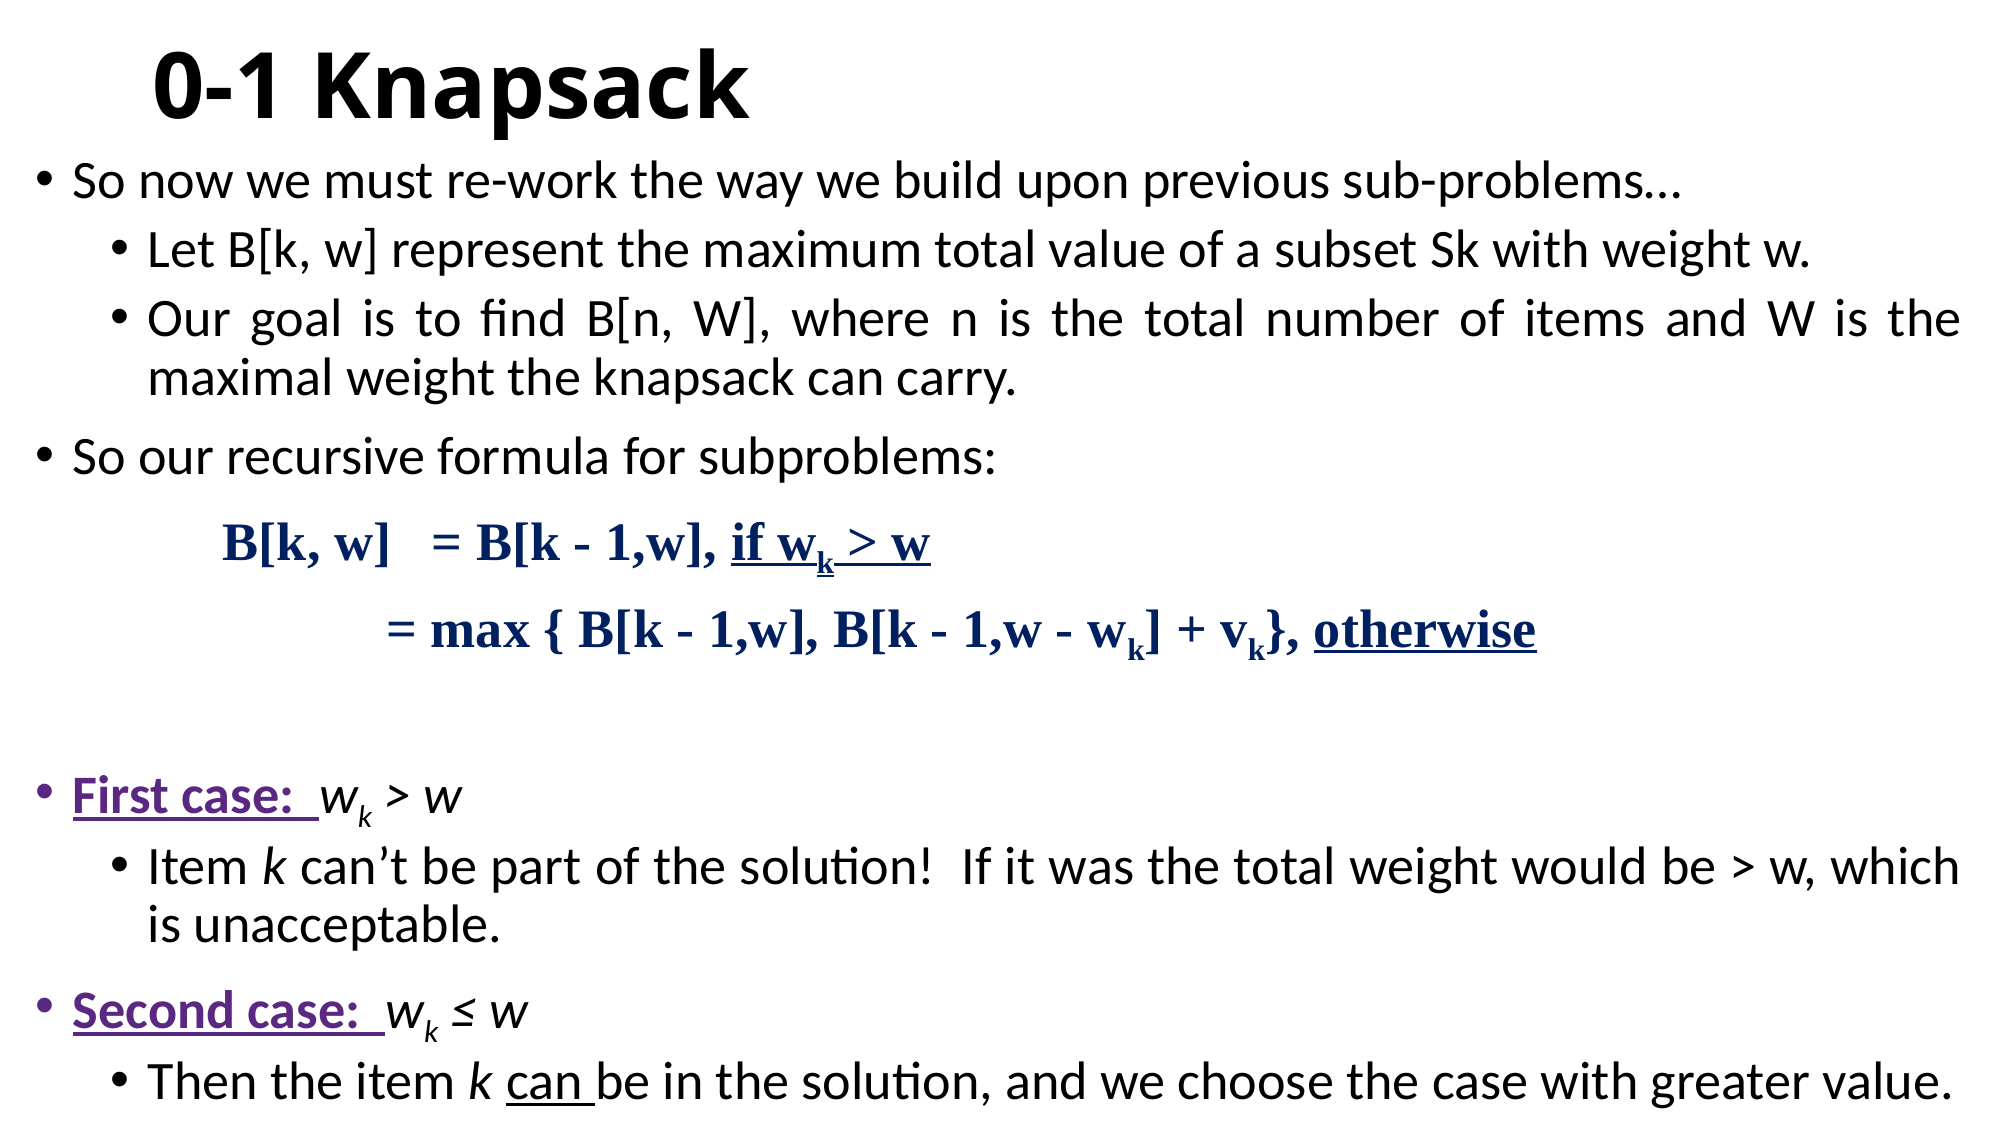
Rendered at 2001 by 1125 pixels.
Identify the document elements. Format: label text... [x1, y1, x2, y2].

title 0-1 Knapsack [137, 14, 1792, 144]
list So now we must re-work the way we build upon previous sub-problems… Let B[k, w] represent the maximum total value of a subset Sk with weight w. Our goal is to find B[n, W], where n is the total number of items and W is the maximal weight the knapsack can carry. So our recursive formula for subproblems: B[k, w] = B[k - 1,w], if wk > w = max { B[k - 1,w], B[k - 1,w - wk] + vk}, otherwise First case: wk > w Item k can’t be part of the solution! If it was the total weight would be > w, which is unacceptable. Second case: wk ≤ w Then the item k can be in the solution, and we choose the case with greater value. [20, 144, 1980, 1099]
